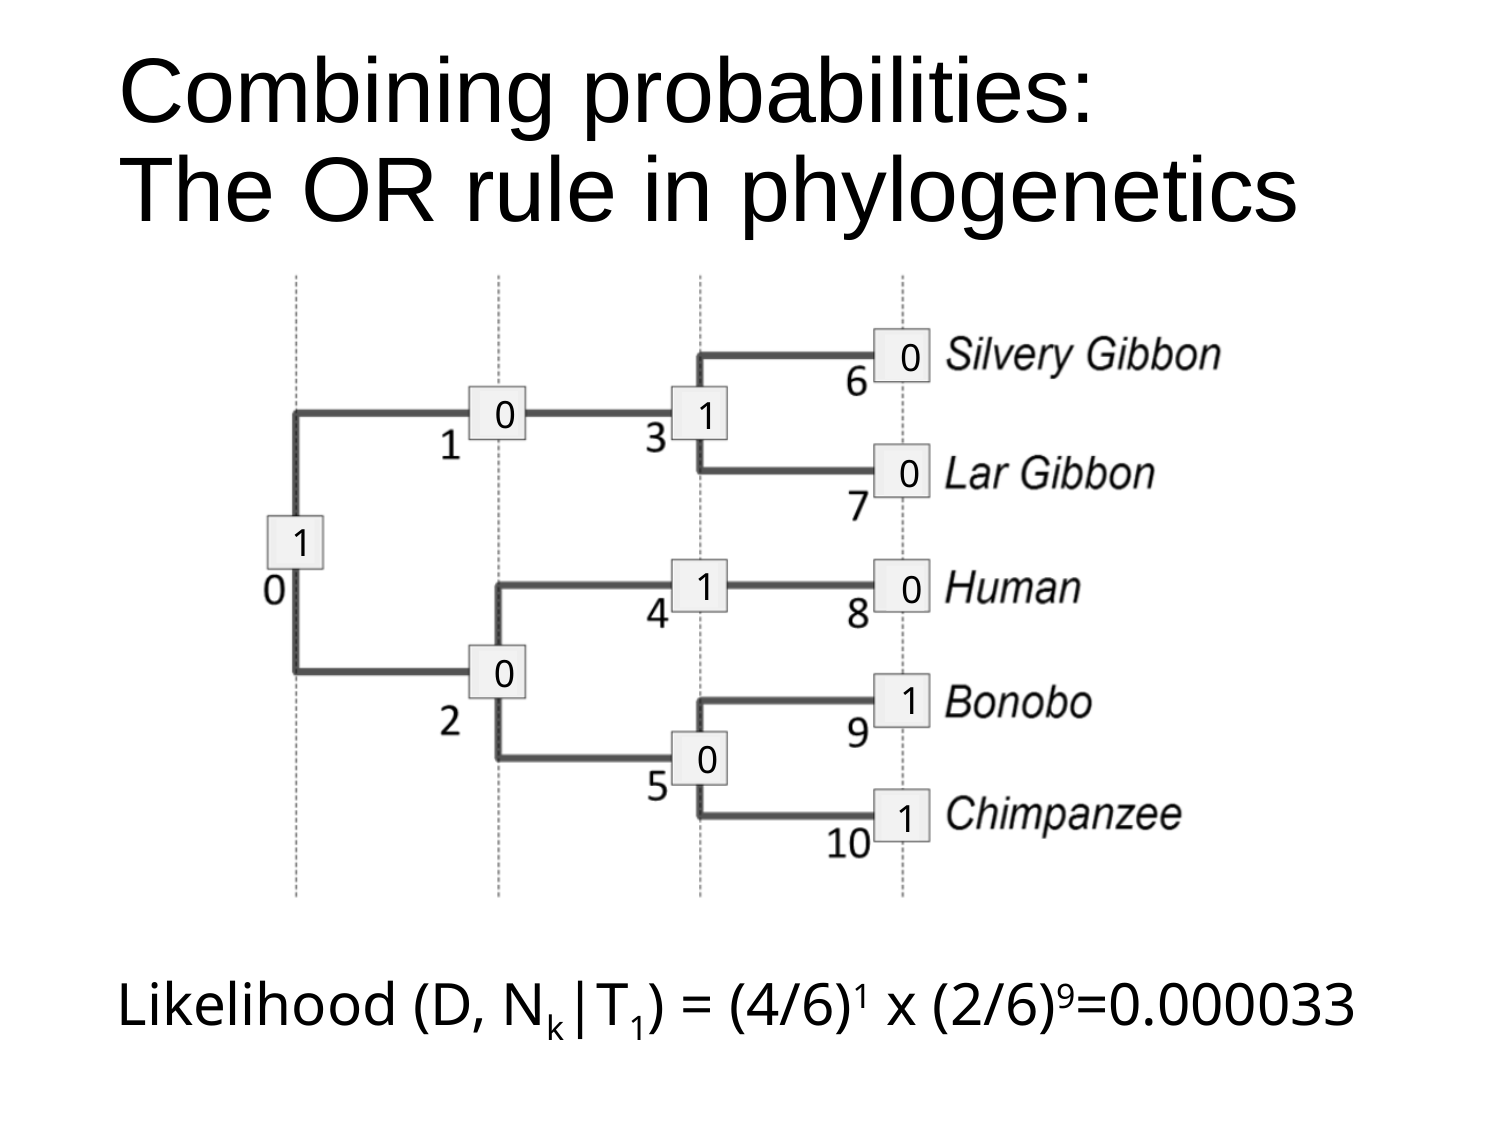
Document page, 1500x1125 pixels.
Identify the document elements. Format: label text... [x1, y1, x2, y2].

title Combining probabilities: The OR rule in phylogenetics [103, 33, 1397, 251]
text_box Likelihood (D, Nk|T1) = (4/6)1 x (2/6)9=0.000033 [101, 960, 1372, 1055]
picture [207, 237, 1256, 952]
